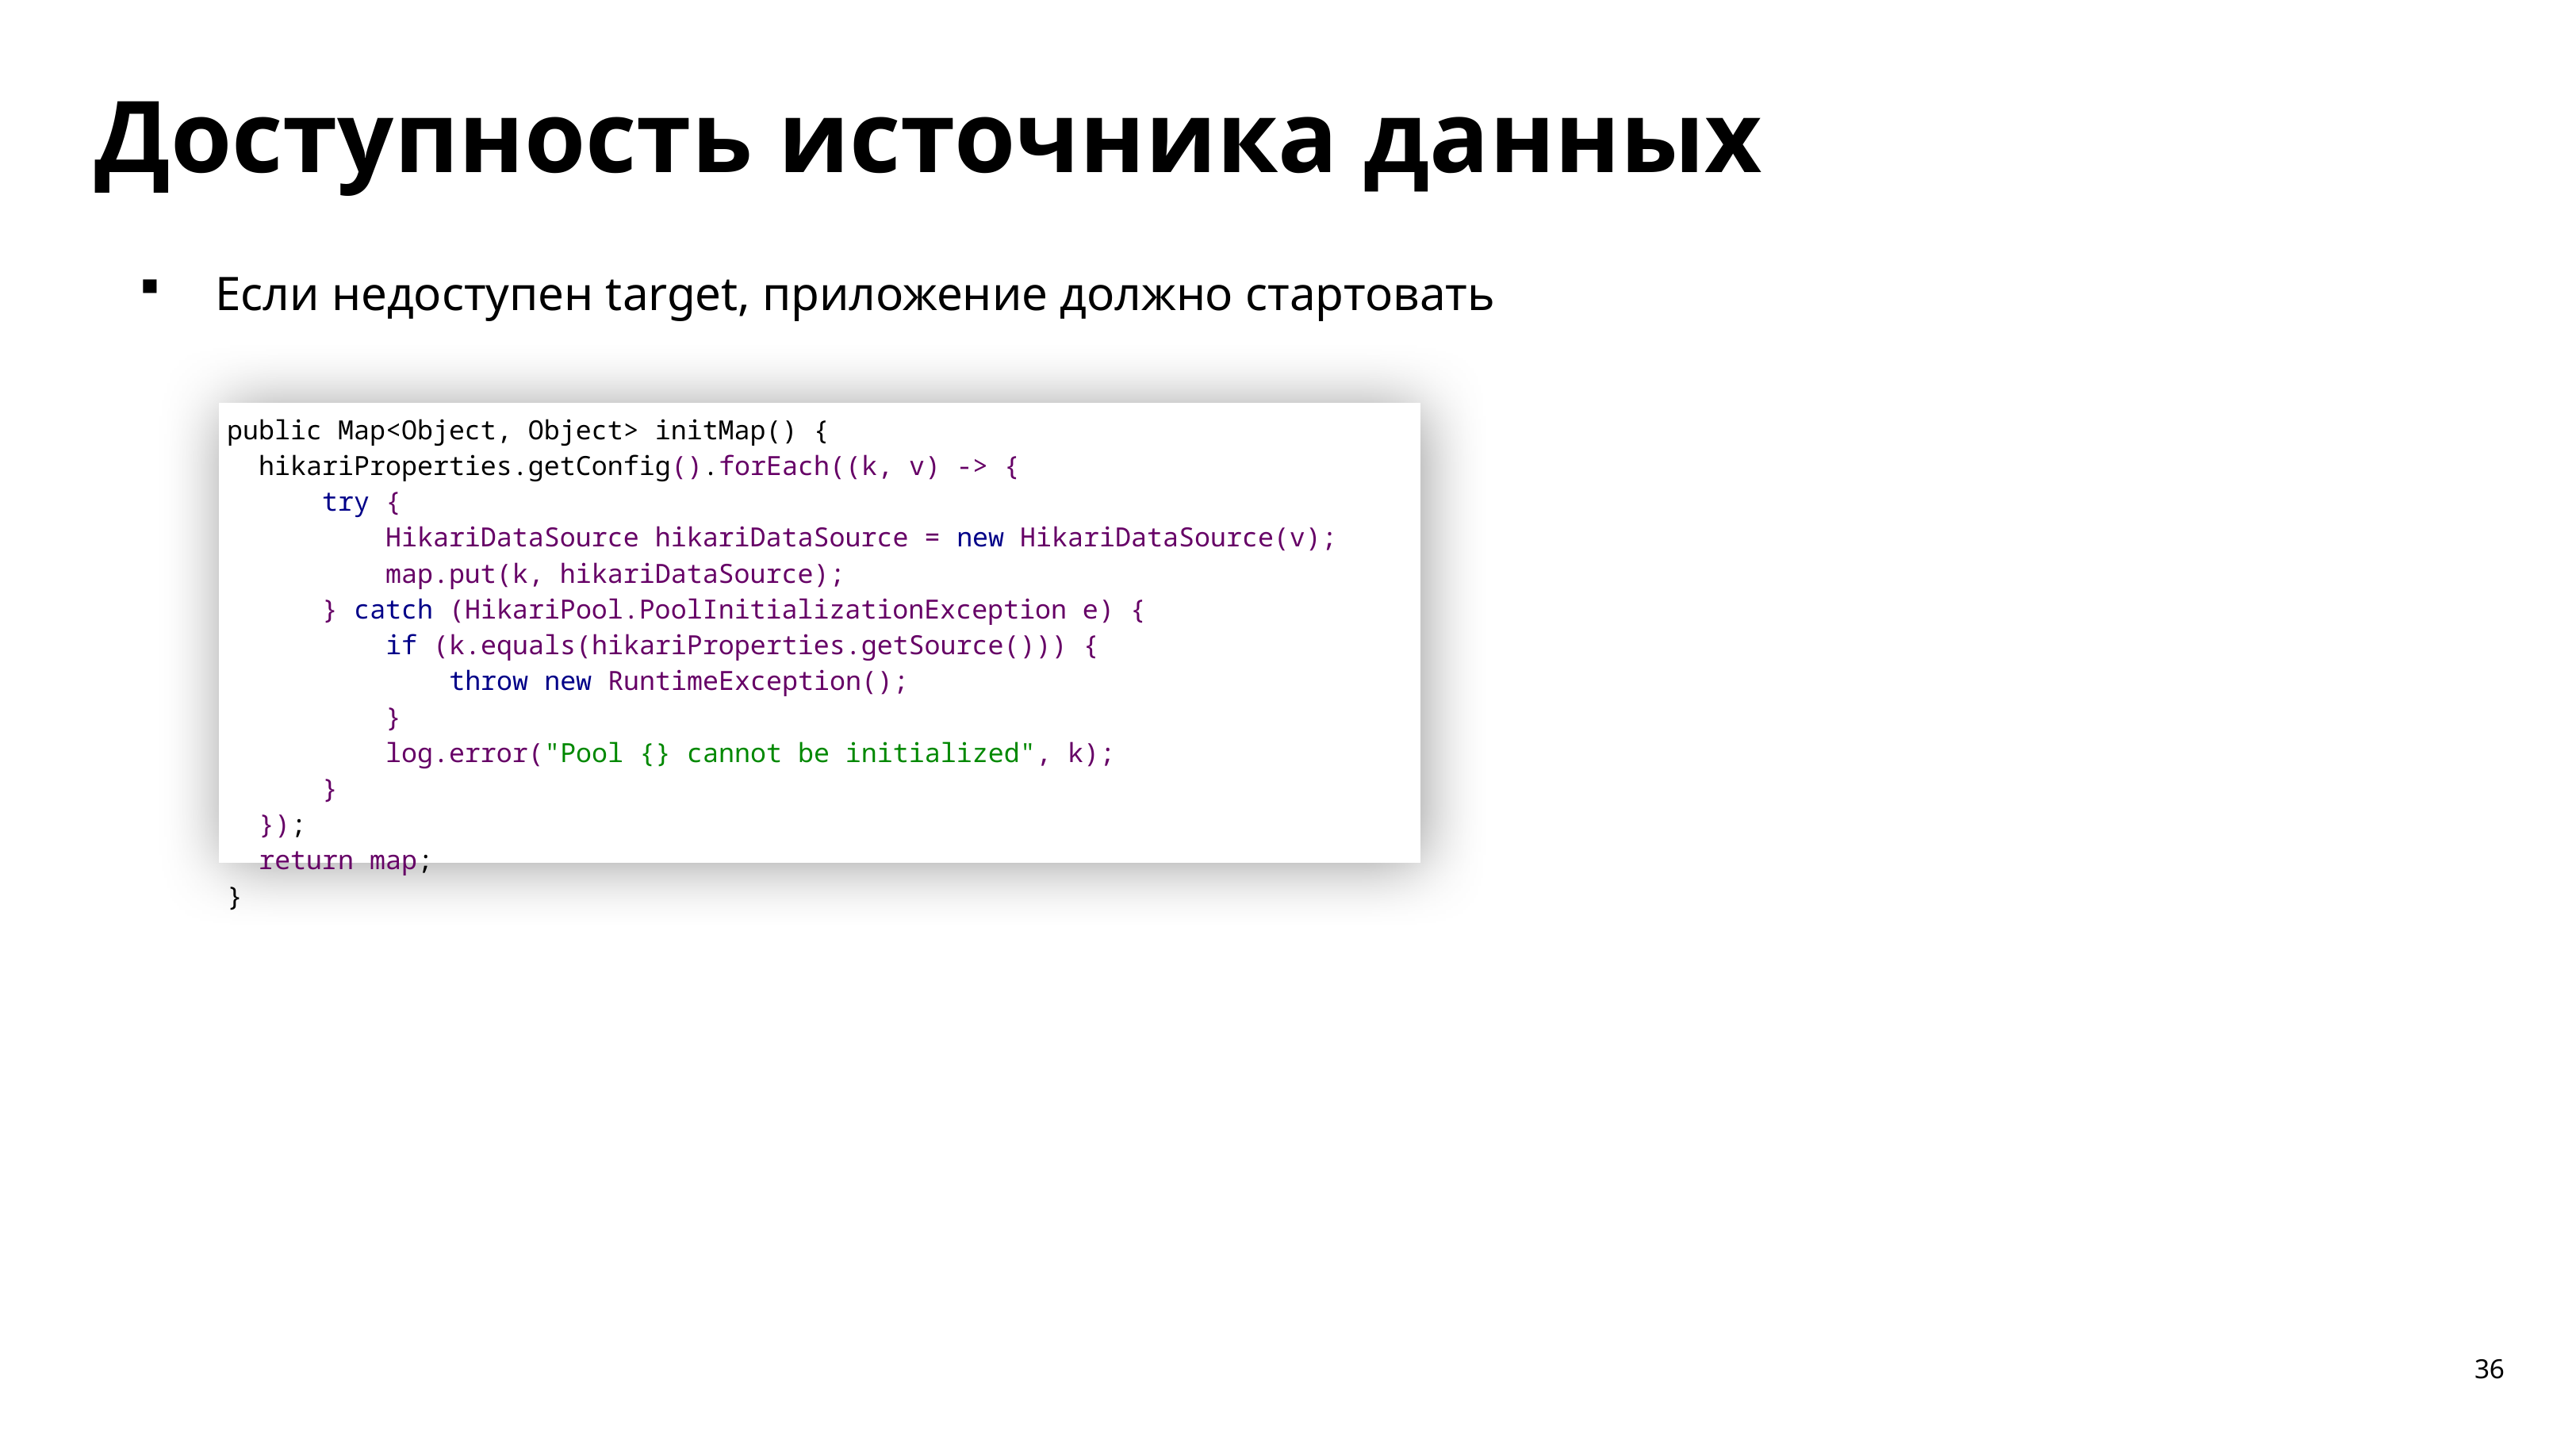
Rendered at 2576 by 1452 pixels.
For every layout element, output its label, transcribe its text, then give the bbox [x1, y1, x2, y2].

text_box Если недоступен target, приложение должно стартовать [139, 253, 1599, 320]
table_header public Map<Object, Object> initMap() { hikariProperties.getConfig().forEach((k, v) -> { try { HikariDataSource hikariDataSource = new HikariDataSource(v); map.put(k, hikariDataSource); } catch (HikariPool.PoolInitializationException e) { if (k.equals(hikariProperties.getSource())) { throw new RuntimeException(); } log.error("Pool {} cannot be initialized", k); } }); return map; } [219, 403, 1420, 863]
slide_number 36 [2377, 1342, 2517, 1398]
text_box Доступность источника данных [93, 73, 2141, 193]
